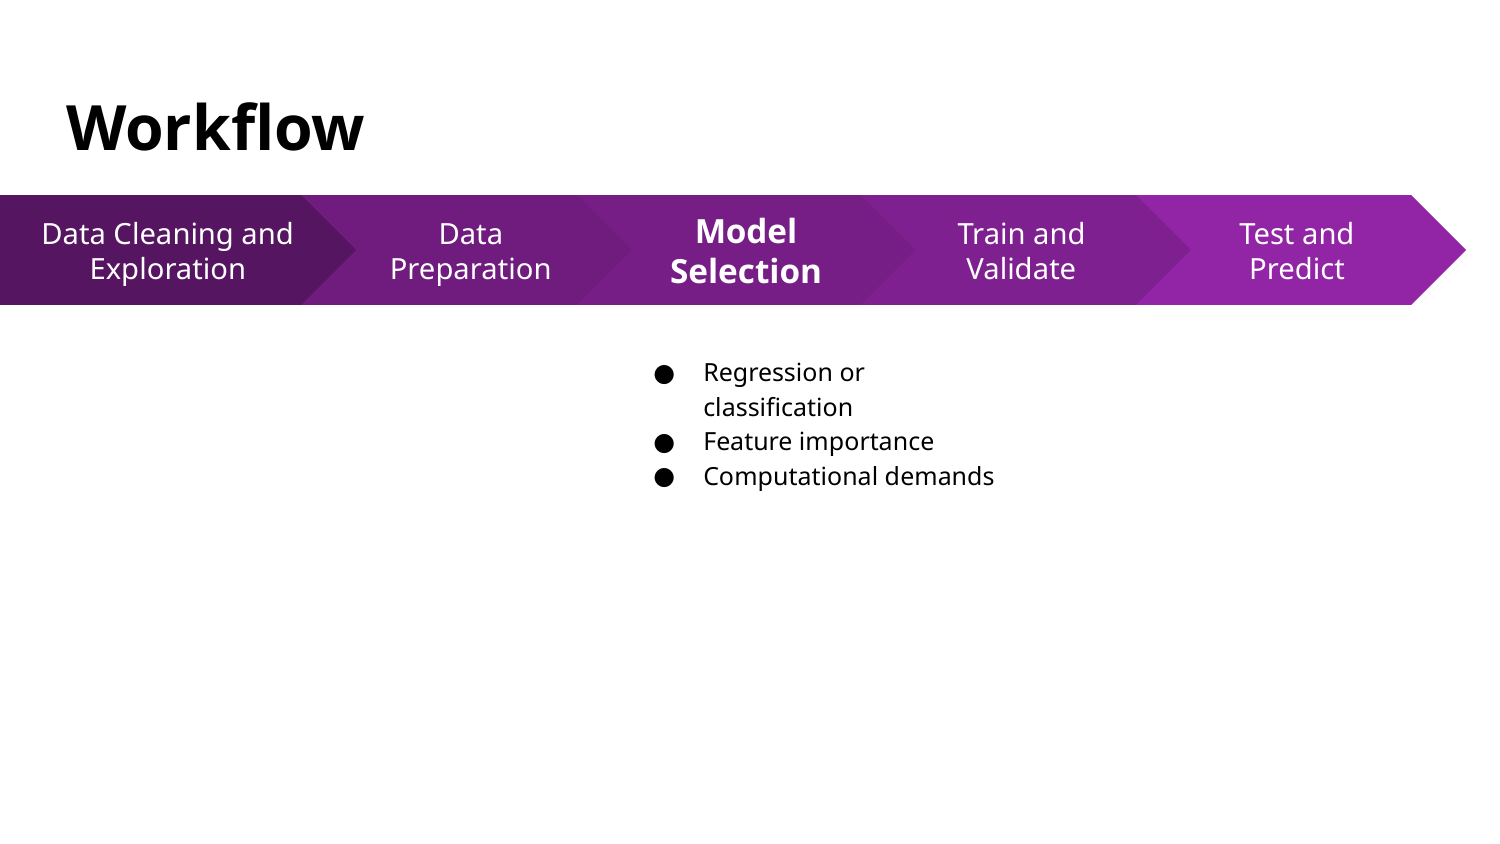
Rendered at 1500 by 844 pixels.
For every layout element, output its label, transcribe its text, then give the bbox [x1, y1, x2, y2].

text_box Data Cleaning and Exploration [0, 195, 355, 305]
text_box Data Preparation [301, 195, 574, 305]
text_box Train and Validate [1016, 195, 1191, 305]
text_box Test and Predict [1137, 195, 1467, 305]
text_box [576, 194, 1014, 724]
title Workflow [51, 72, 1449, 176]
